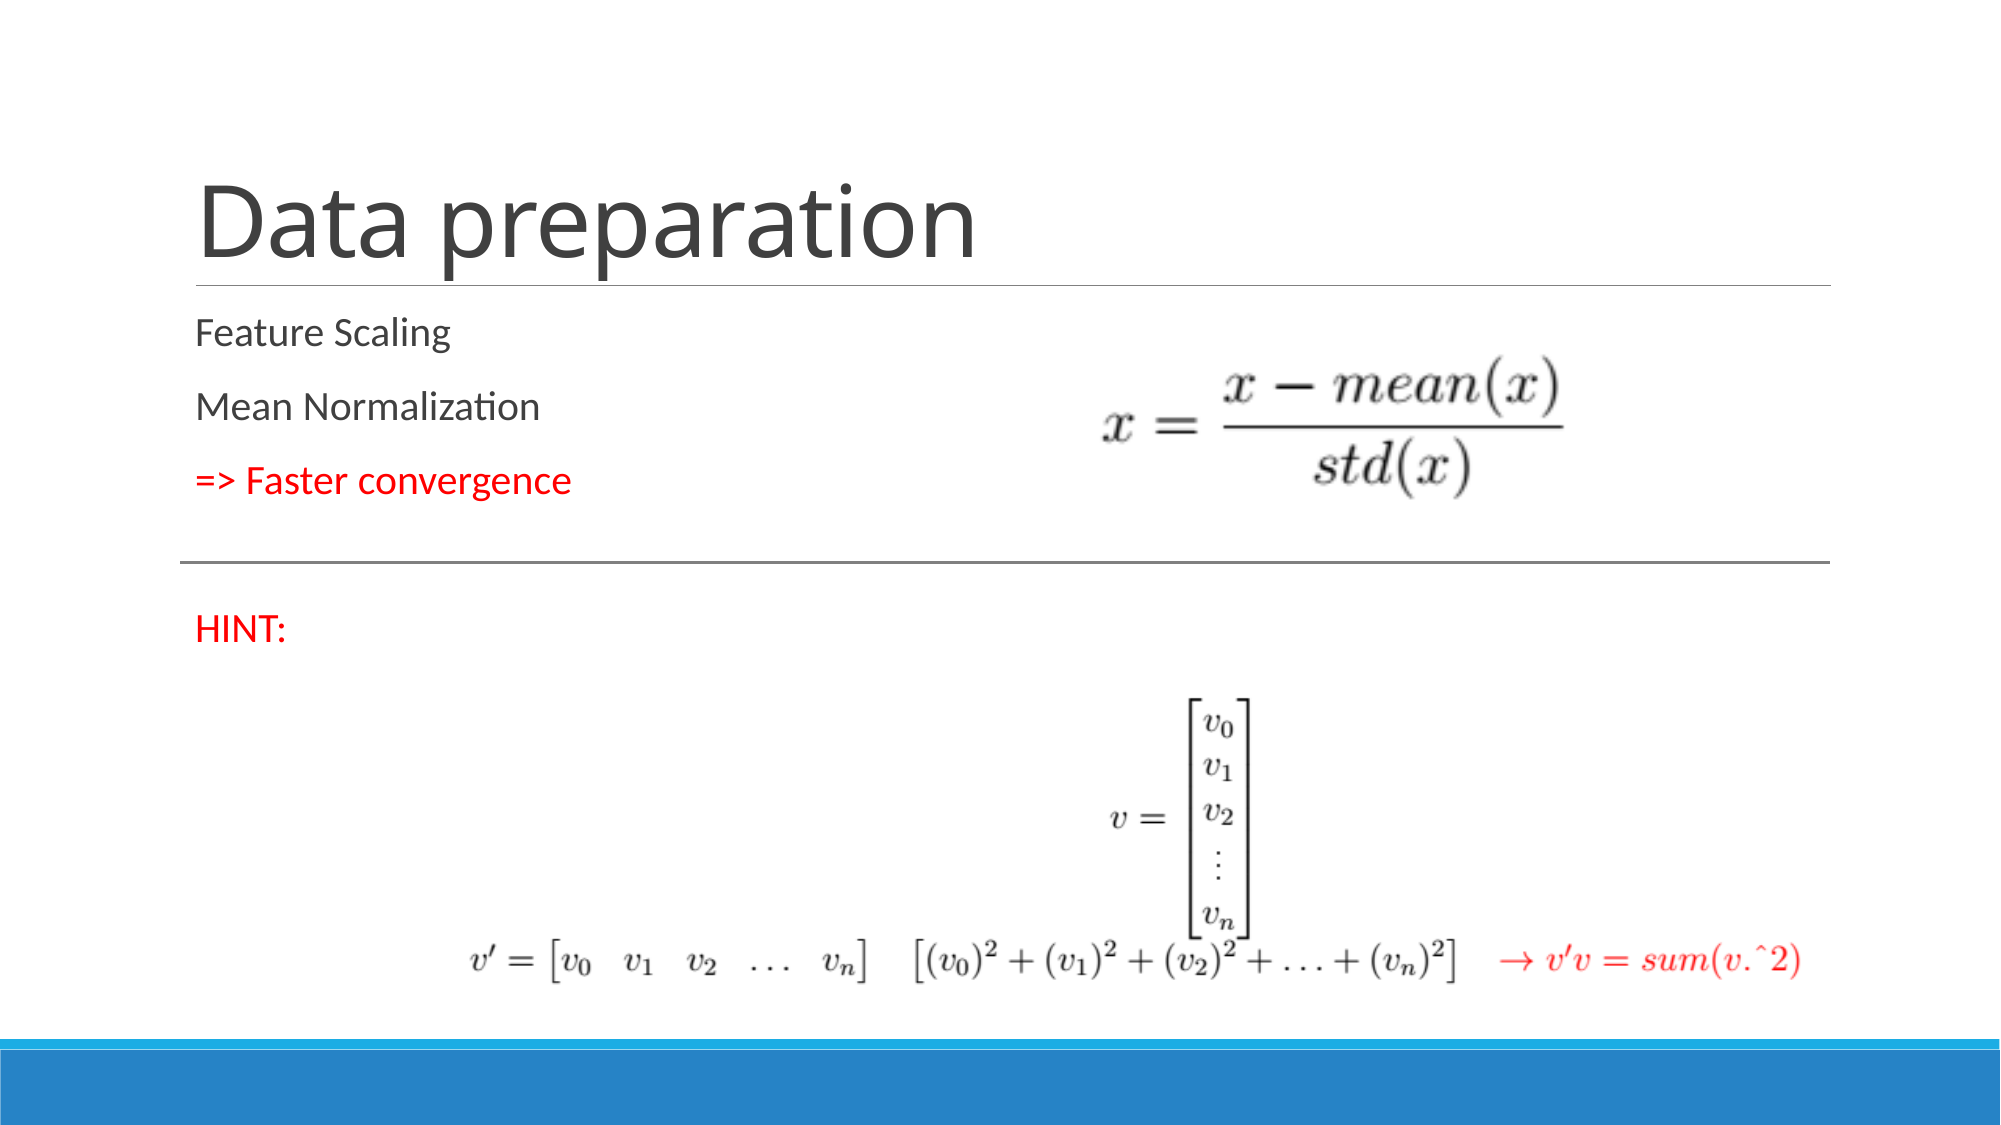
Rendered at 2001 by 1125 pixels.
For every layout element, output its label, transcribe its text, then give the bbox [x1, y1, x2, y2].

picture [1043, 332, 1649, 527]
title Data preparation [180, 47, 1830, 285]
list Feature Scaling Mean Normalization => Faster convergence HINT: [180, 302, 618, 561]
list Feature Scaling Mean Normalization => Faster convergence HINT: [180, 570, 618, 963]
picture [448, 674, 1831, 1006]
